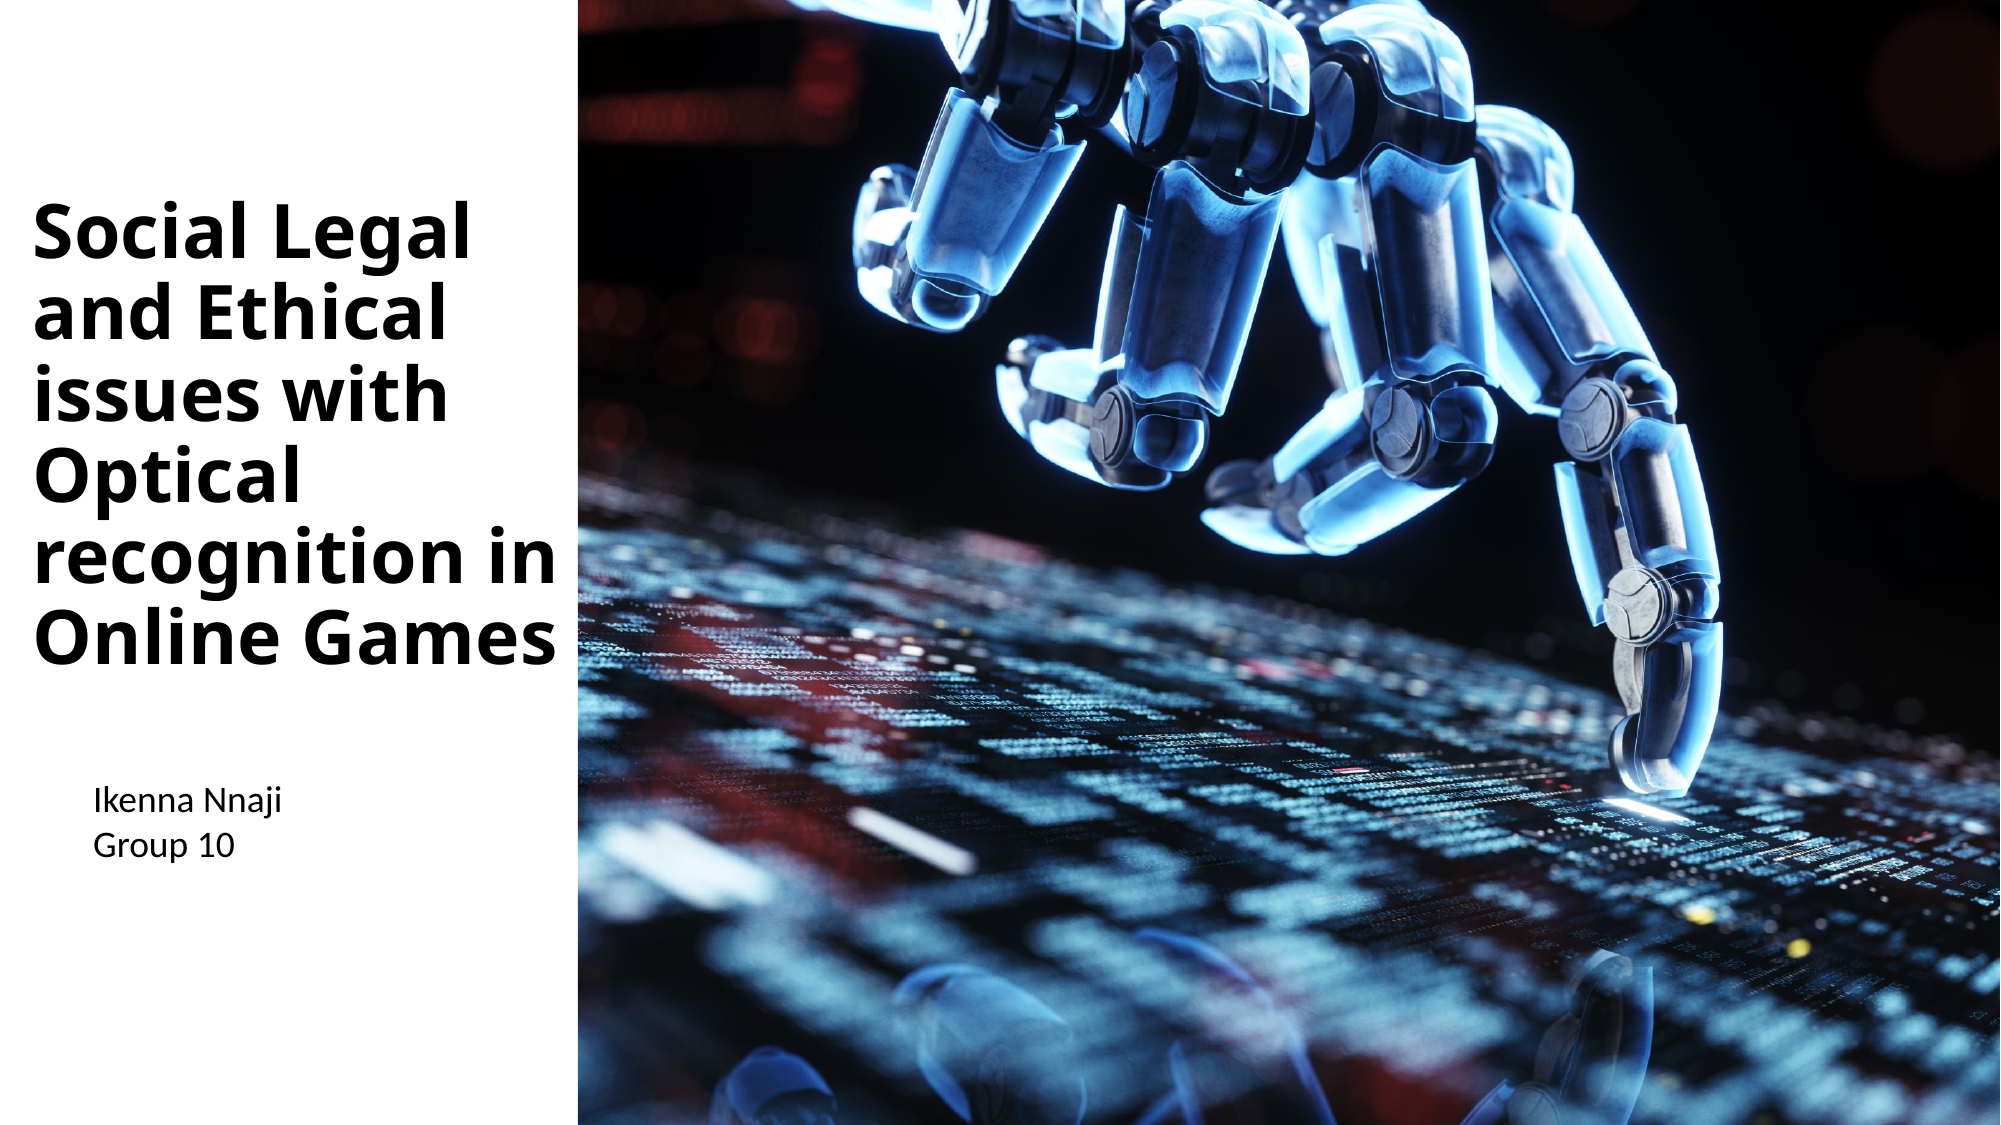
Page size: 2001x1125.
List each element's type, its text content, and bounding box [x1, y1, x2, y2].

picture [577, 0, 2000, 1125]
text_box Ikenna Nnaji Group 10 [78, 767, 534, 872]
title Social Legal and Ethical issues with Optical recognition in Online Games [17, 183, 577, 689]
